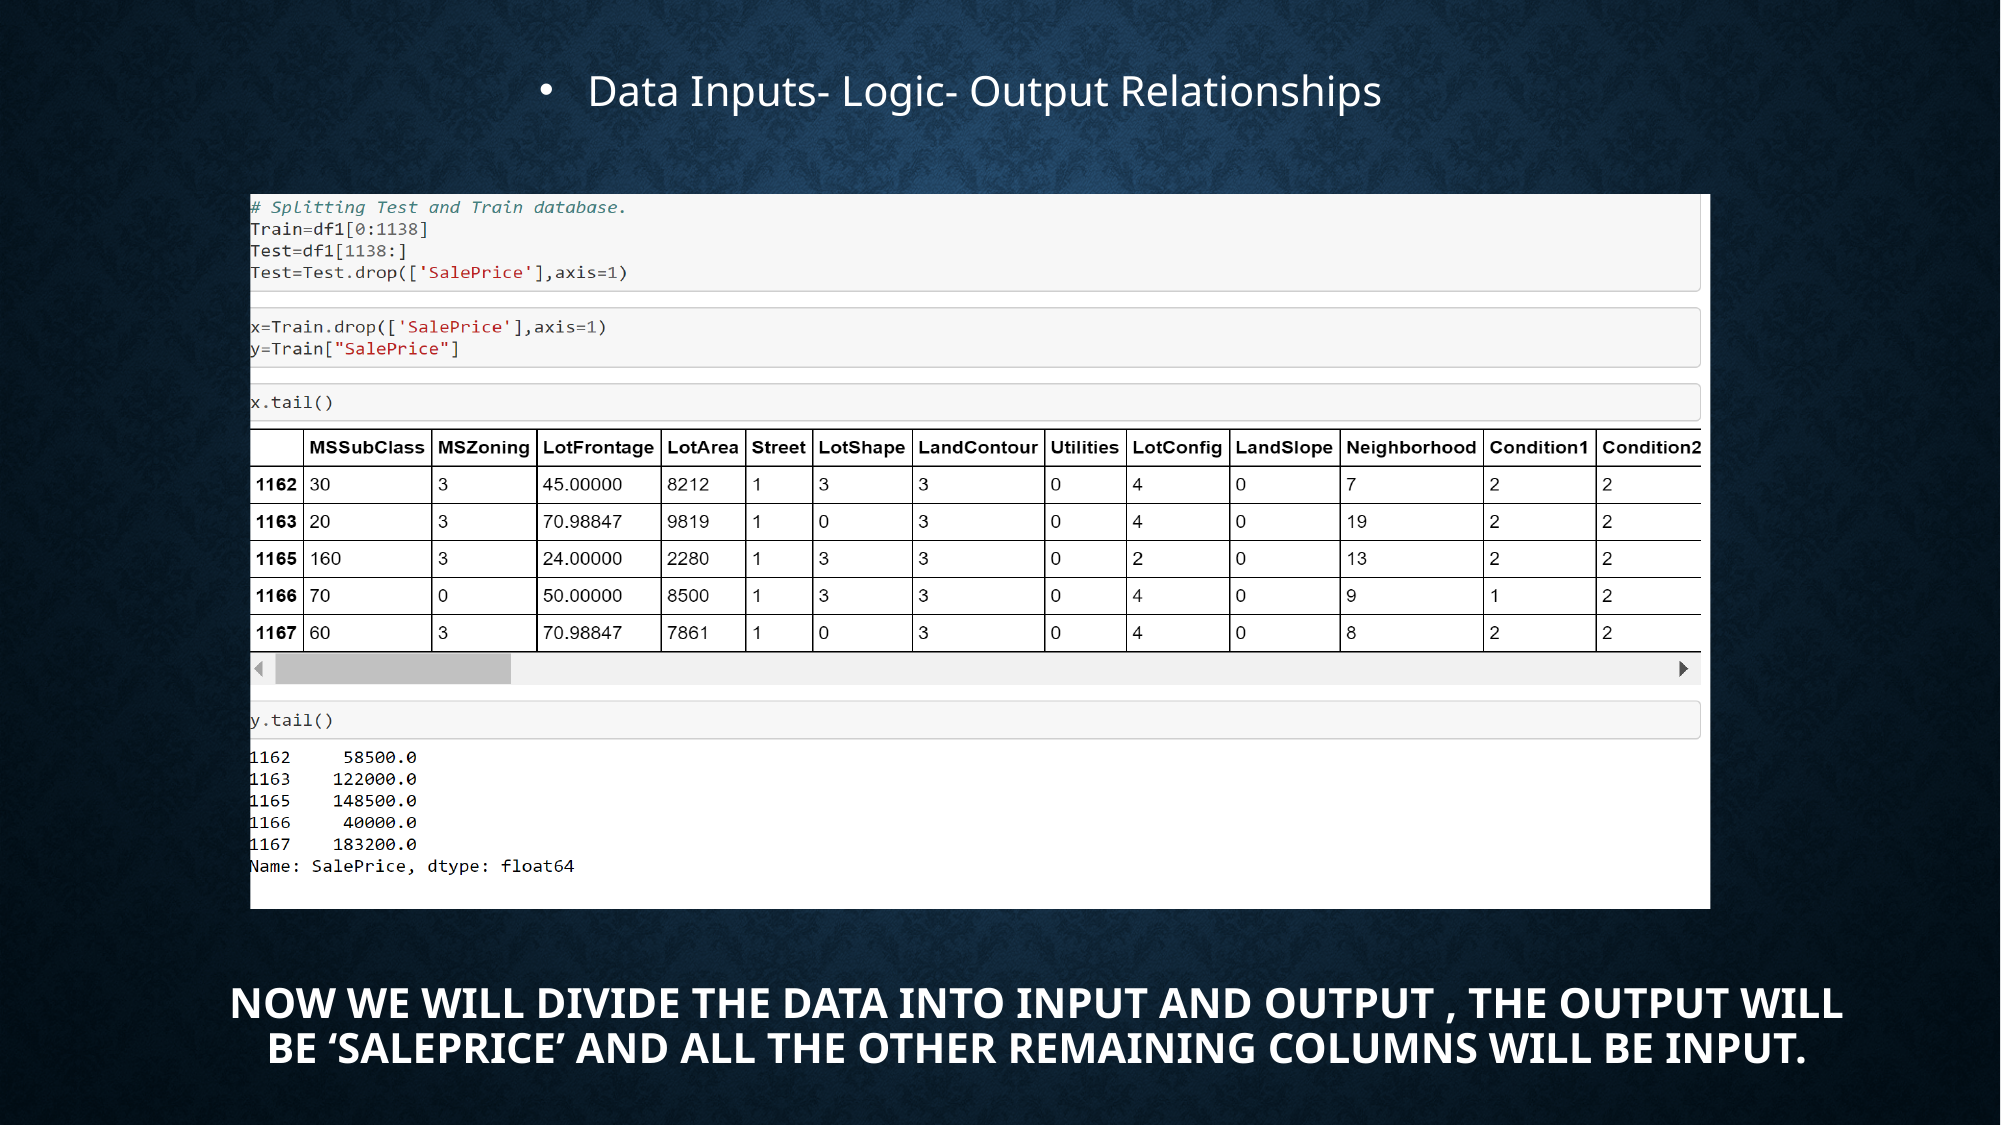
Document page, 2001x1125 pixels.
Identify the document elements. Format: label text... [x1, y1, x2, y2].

picture [249, 194, 1711, 909]
title Now we will divide the data into input and output , the output will be ‘SalePrice’ and all the other remaining columns will be input. [187, 918, 1886, 1125]
list Data Inputs- Logic- Output Relationships [524, 47, 2000, 179]
